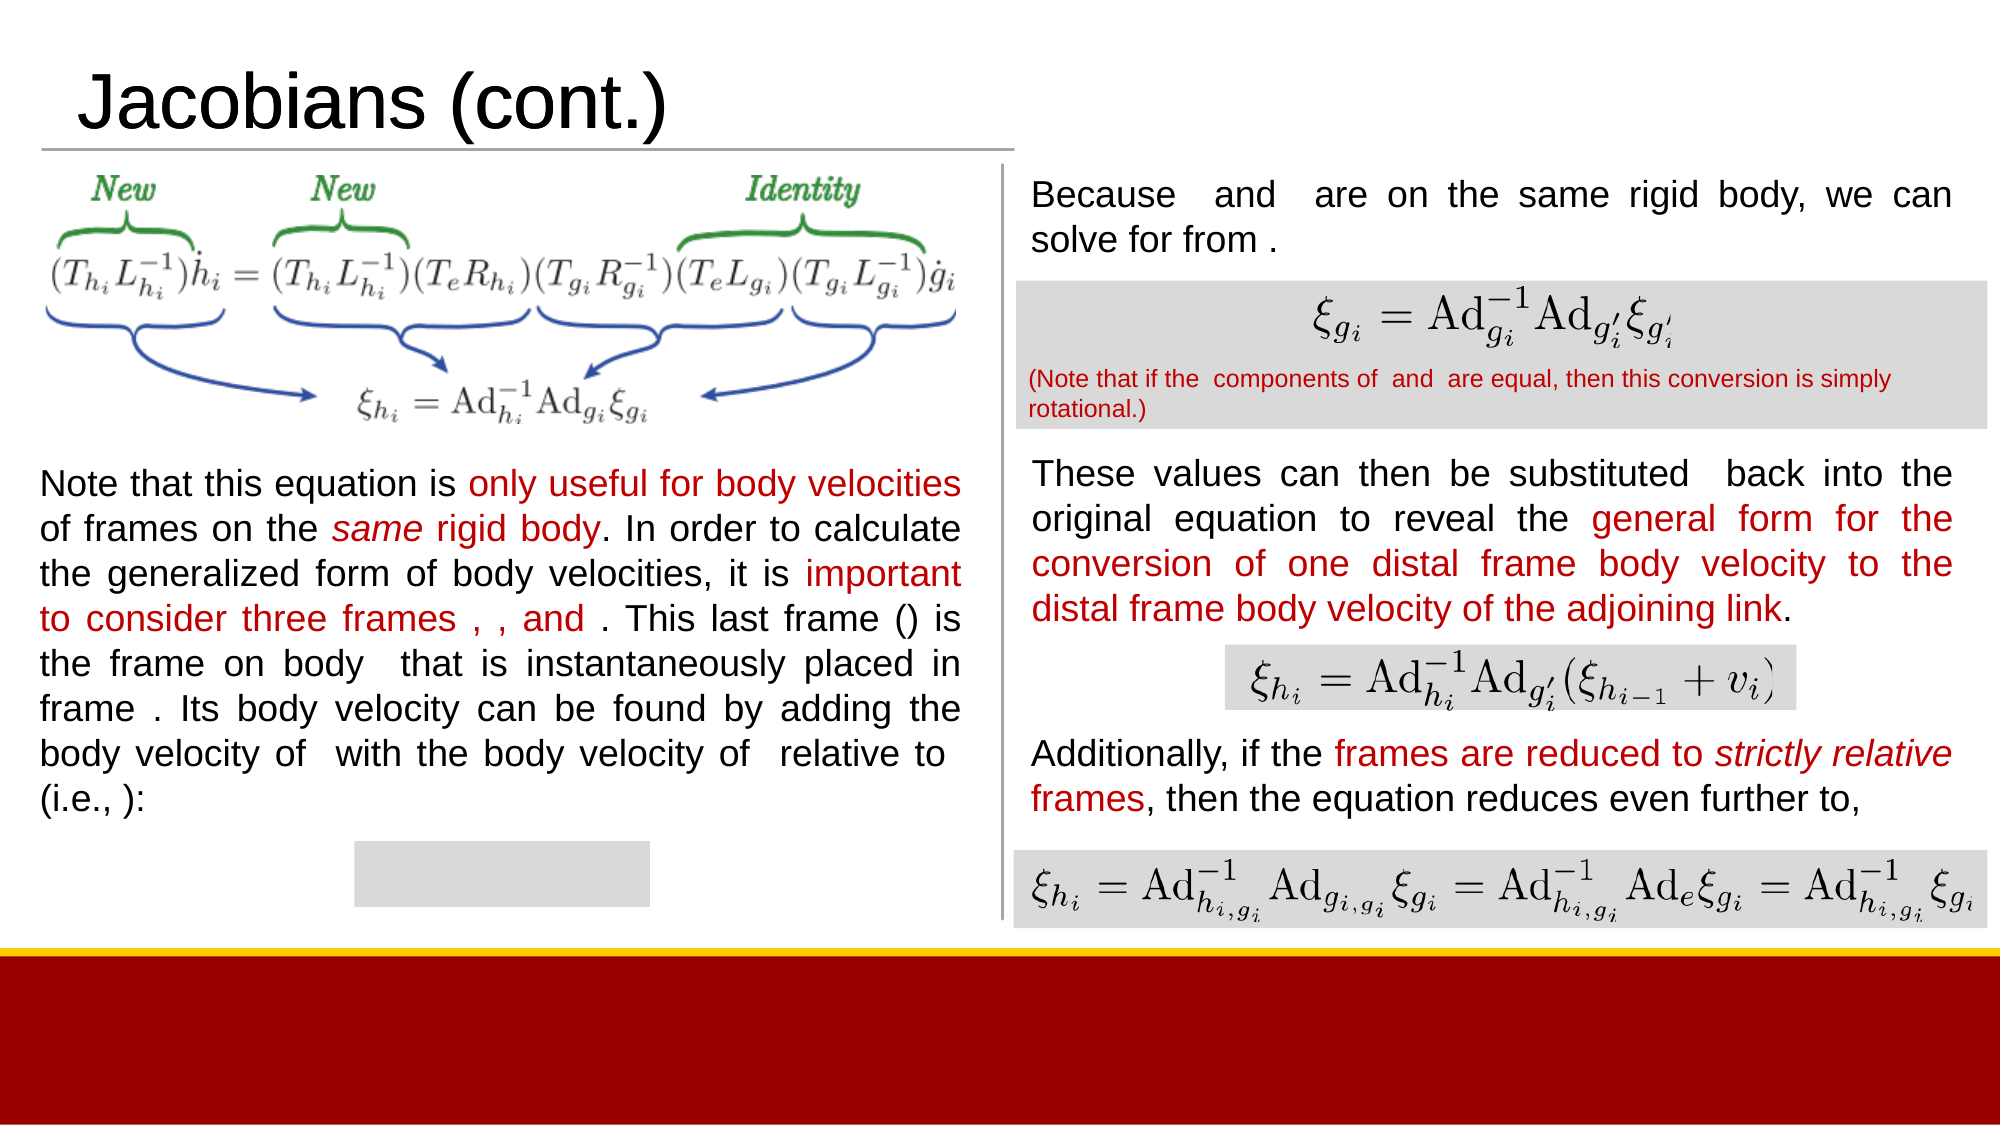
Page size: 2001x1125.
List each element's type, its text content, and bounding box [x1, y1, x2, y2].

text_box Jacobians (cont.) [62, 45, 1088, 150]
picture [1312, 286, 1671, 348]
text_box Additionally, if the frames are reduced to strictly relative frames, then the equation reduces even further to, [1016, 721, 1968, 827]
text_box [1012, 848, 1990, 930]
text_box [352, 839, 652, 909]
text_box These values can then be substituted back into the original equation to reveal the general form for the conversion of one distal frame body velocity to the distal frame body velocity of the adjoining link. [1016, 442, 1969, 637]
picture [45, 175, 957, 425]
picture [1031, 859, 1972, 922]
picture [1249, 650, 1773, 711]
text_box [1223, 643, 1798, 712]
text_box [1014, 279, 1989, 431]
